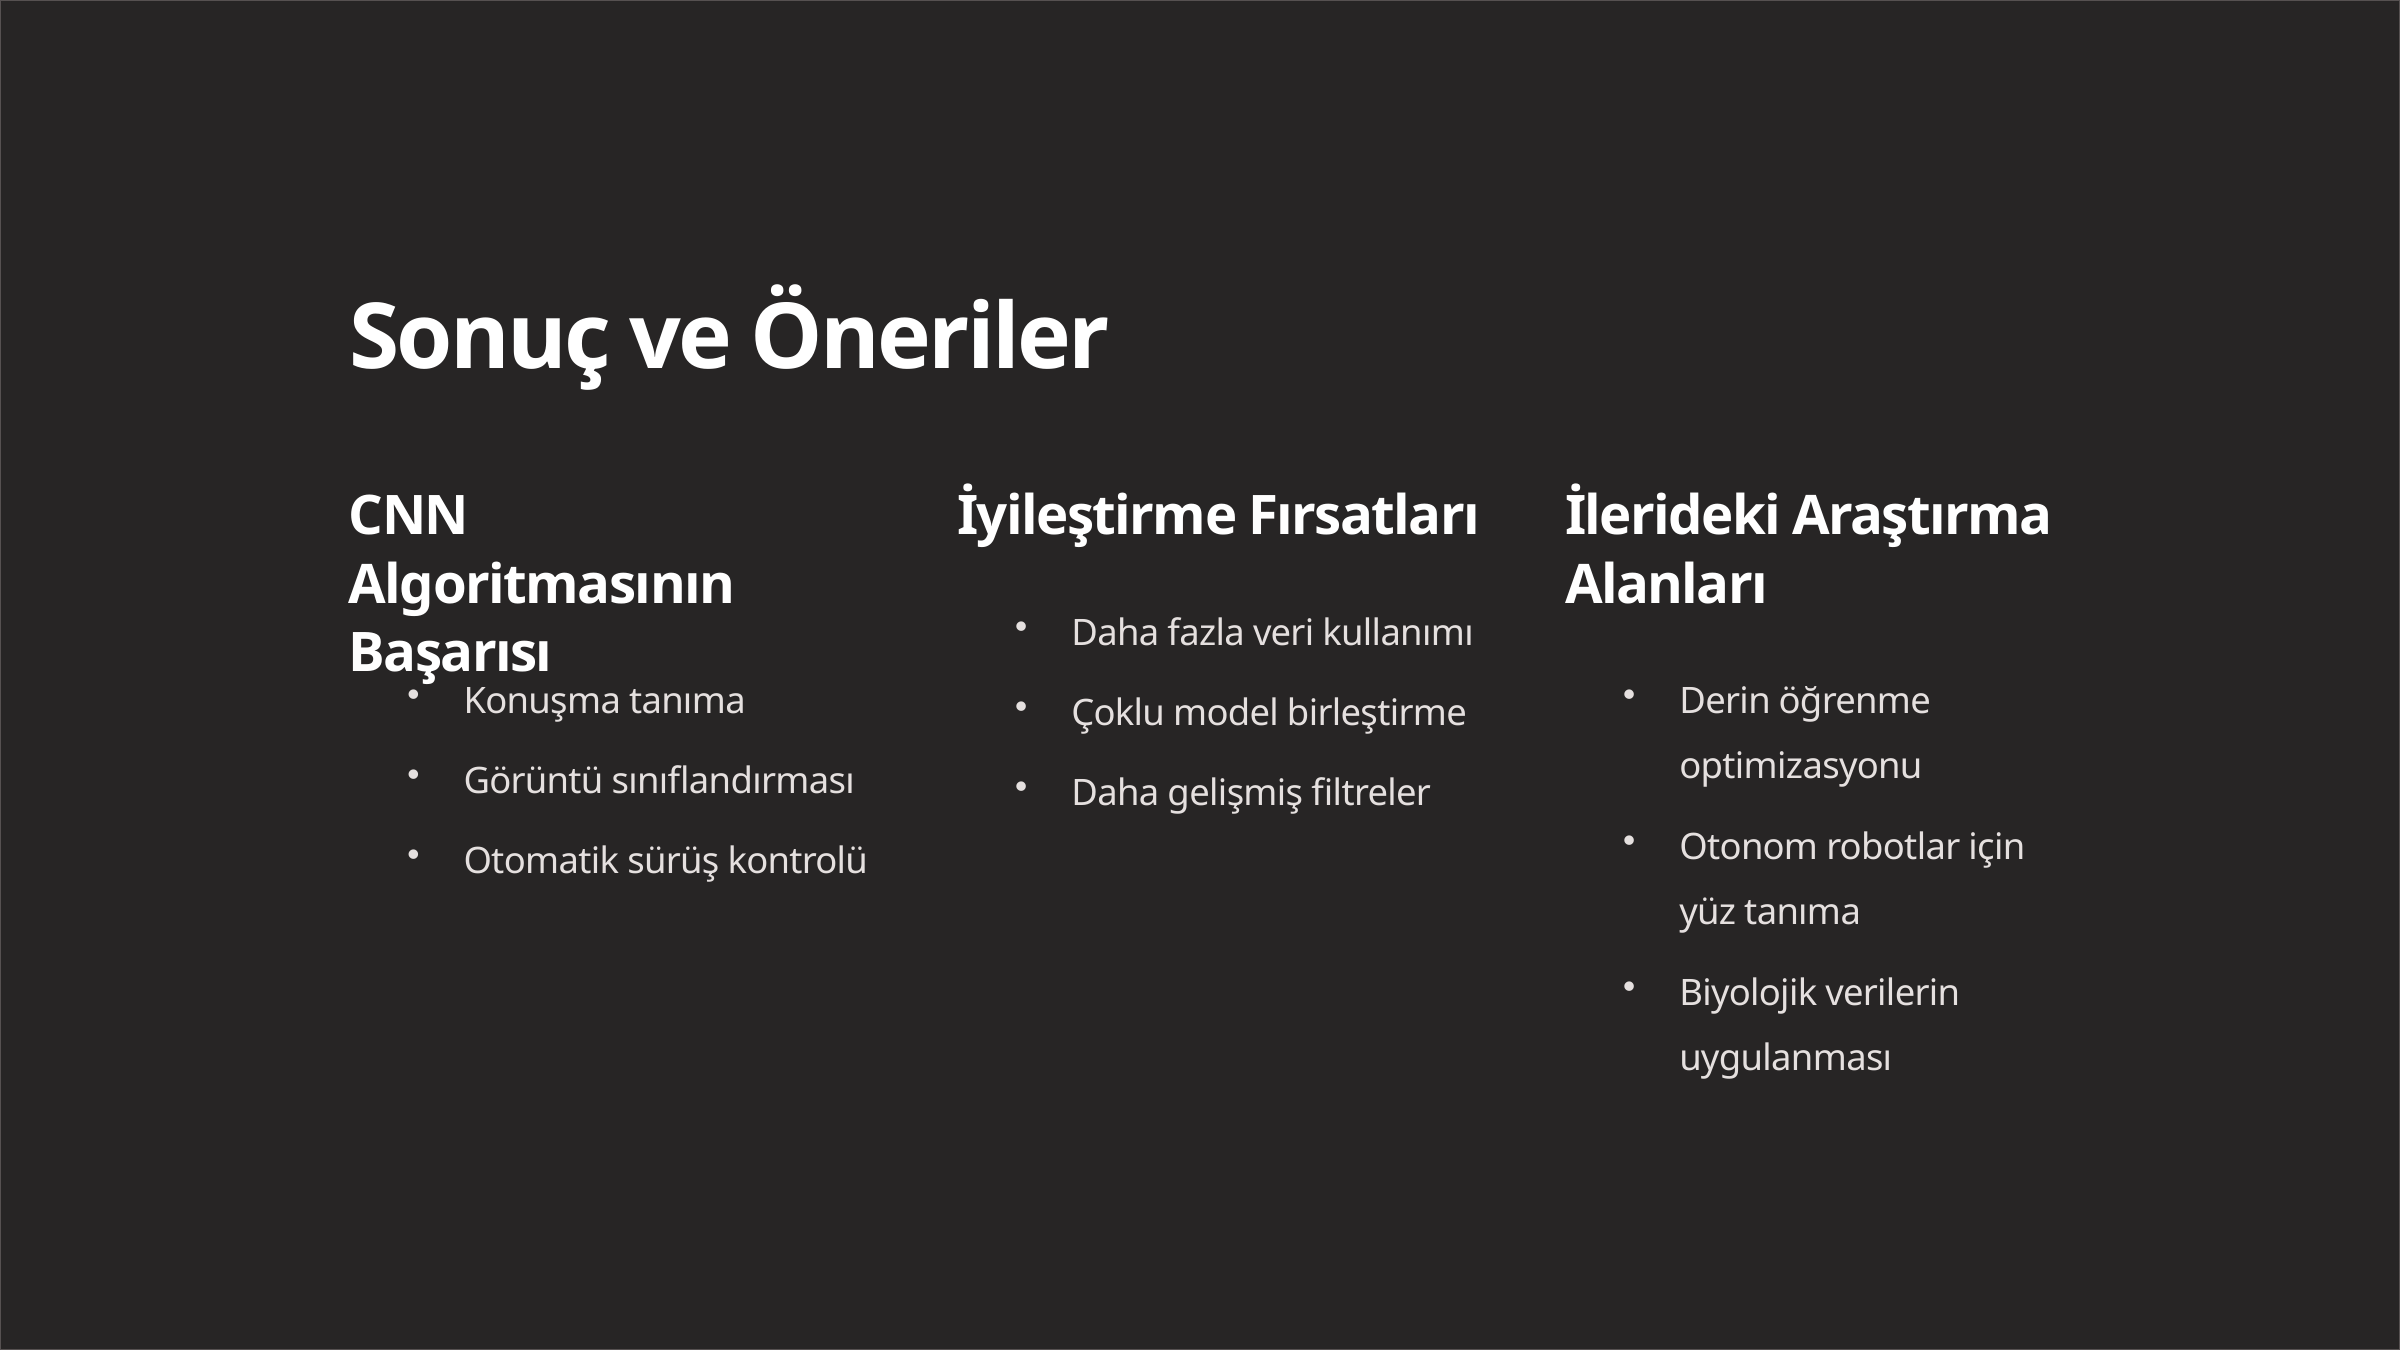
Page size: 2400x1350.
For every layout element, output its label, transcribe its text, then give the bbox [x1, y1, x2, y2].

text_box Görüntü sınıflandırması [392, 727, 852, 794]
text_box Biyolojik verilerin uygulanması [1608, 939, 2068, 1071]
text_box Çoklu model birleştirme [1000, 659, 1460, 726]
text_box Daha gelişmiş filtreler [1000, 739, 1460, 806]
text_box [0, 0, 2400, 1350]
text_box Konuşma tanıma [392, 647, 852, 714]
text_box Sonuç ve Öneriler [334, 265, 1081, 379]
text_box Otomatik sürüş kontrolü [392, 808, 852, 874]
text_box Otonom robotlar için yüz tanıma [1608, 793, 2068, 925]
text_box İyileştirme Fırsatları [942, 470, 1440, 539]
text_box Daha fazla veri kullanımı [1000, 579, 1460, 645]
text_box CNN Algoritmasının Başarısı [334, 470, 852, 607]
text_box Derin öğrenme optimizasyonu [1608, 647, 2068, 779]
text_box İlerideki Araştırma Alanları [1550, 470, 2068, 607]
